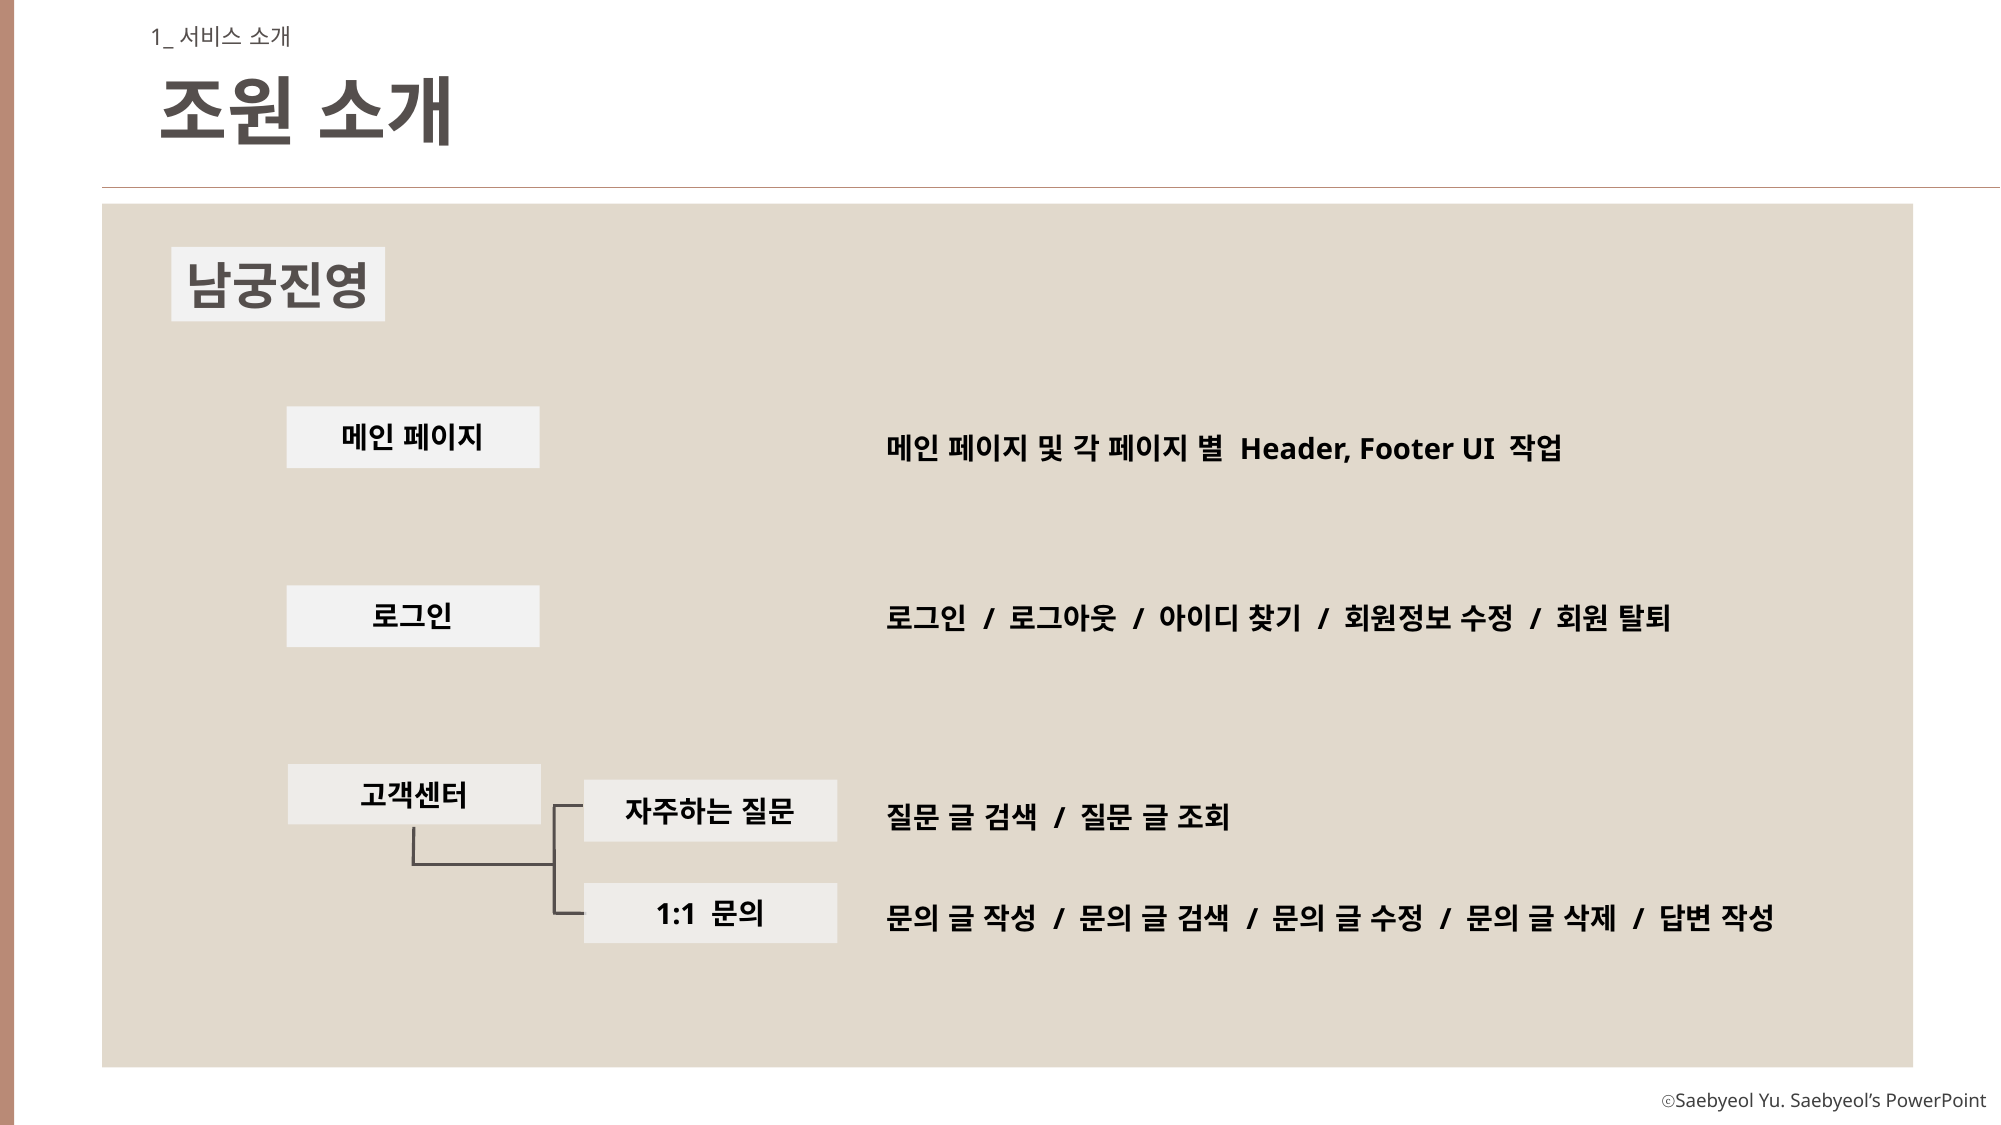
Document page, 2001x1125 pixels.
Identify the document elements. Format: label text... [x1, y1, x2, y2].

text_box 메인 페이지 [286, 405, 541, 469]
text_box 메인 페이지 및 각 페이지 별 Header, Footer UI 작업 [880, 406, 1791, 467]
text_box 남궁진영 [171, 246, 386, 322]
text_box 로그인 [286, 584, 541, 648]
text_box 로그인 / 로그아웃 / 아이디 찾기 / 회원정보 수정 / 회원 탈퇴 [880, 576, 1791, 637]
text_box 조원 소개 [143, 57, 471, 163]
text_box [102, 203, 1914, 1068]
text_box 고객센터 [287, 763, 542, 825]
text_box 자주하는 질문 [583, 779, 838, 843]
text_box 문의 글 작성 / 문의 글 검색 / 문의 글 수정 / 문의 글 삭제 / 답변 작성 [880, 876, 1885, 937]
text_box 질문 글 검색 / 질문 글 조회 [880, 775, 1791, 836]
text_box 1:1 문의 [583, 882, 838, 944]
text_box [0, 0, 15, 1125]
text_box 1_서비스 소개 [135, 15, 307, 58]
